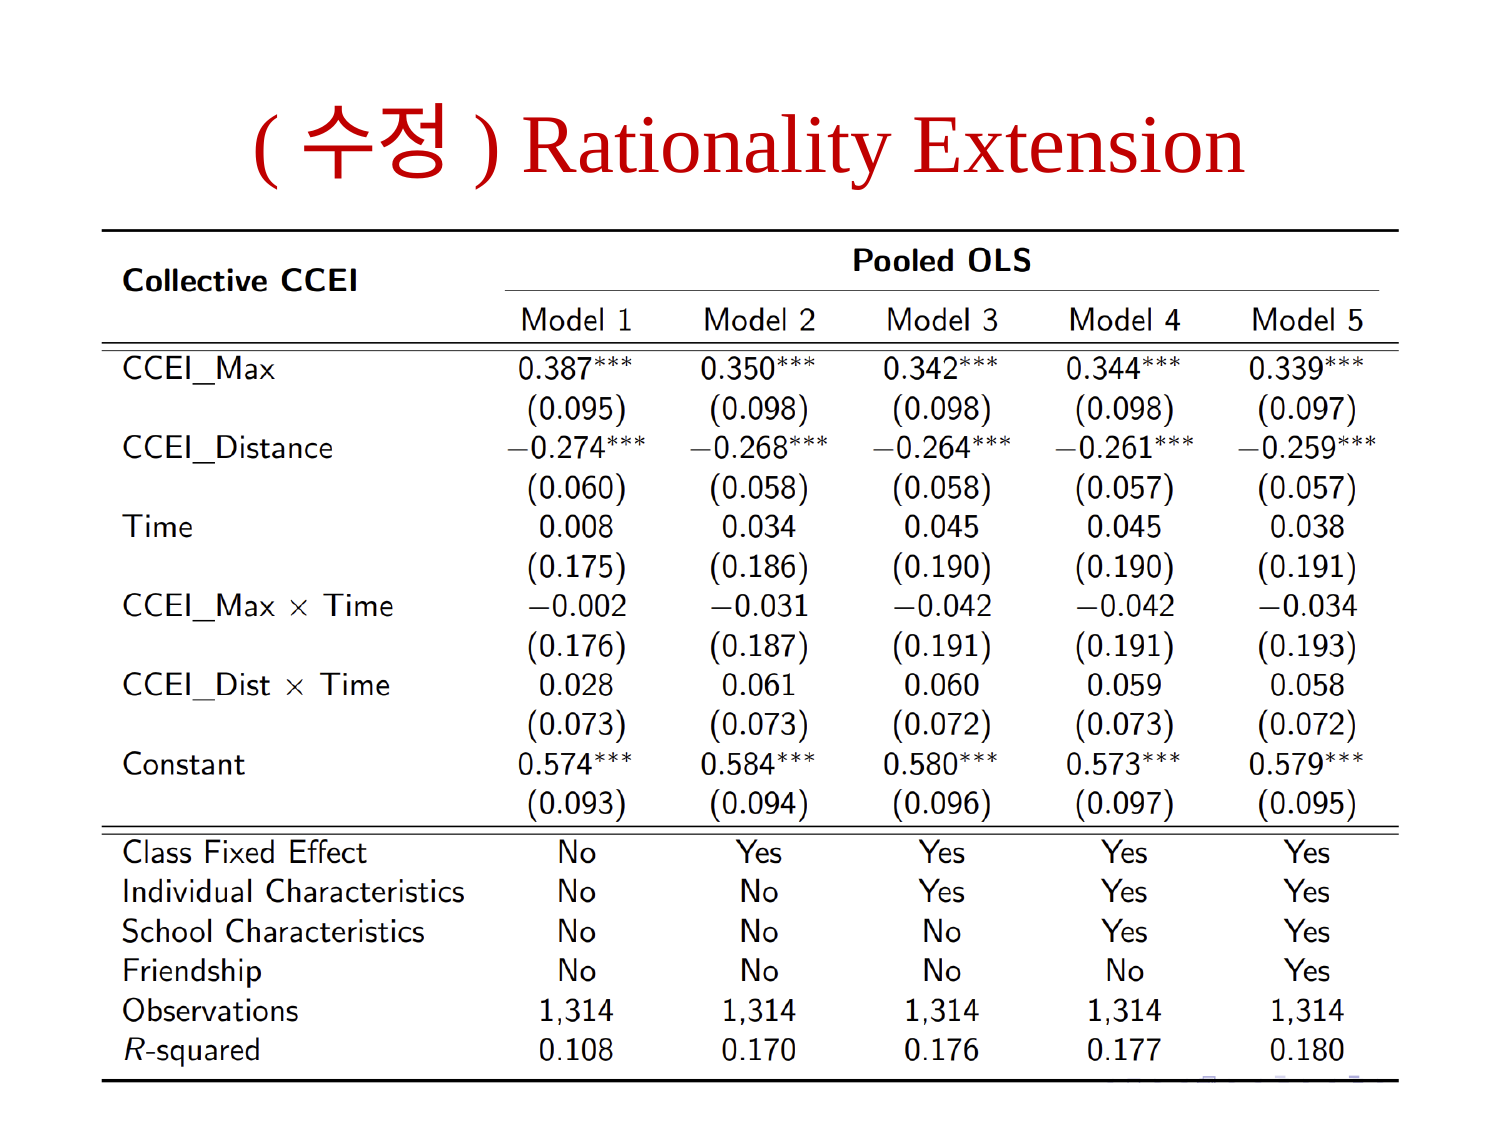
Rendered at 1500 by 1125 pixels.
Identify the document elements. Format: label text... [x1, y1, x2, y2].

picture [97, 221, 1403, 1084]
title (수정) Rationality Extension [75, 45, 1425, 233]
